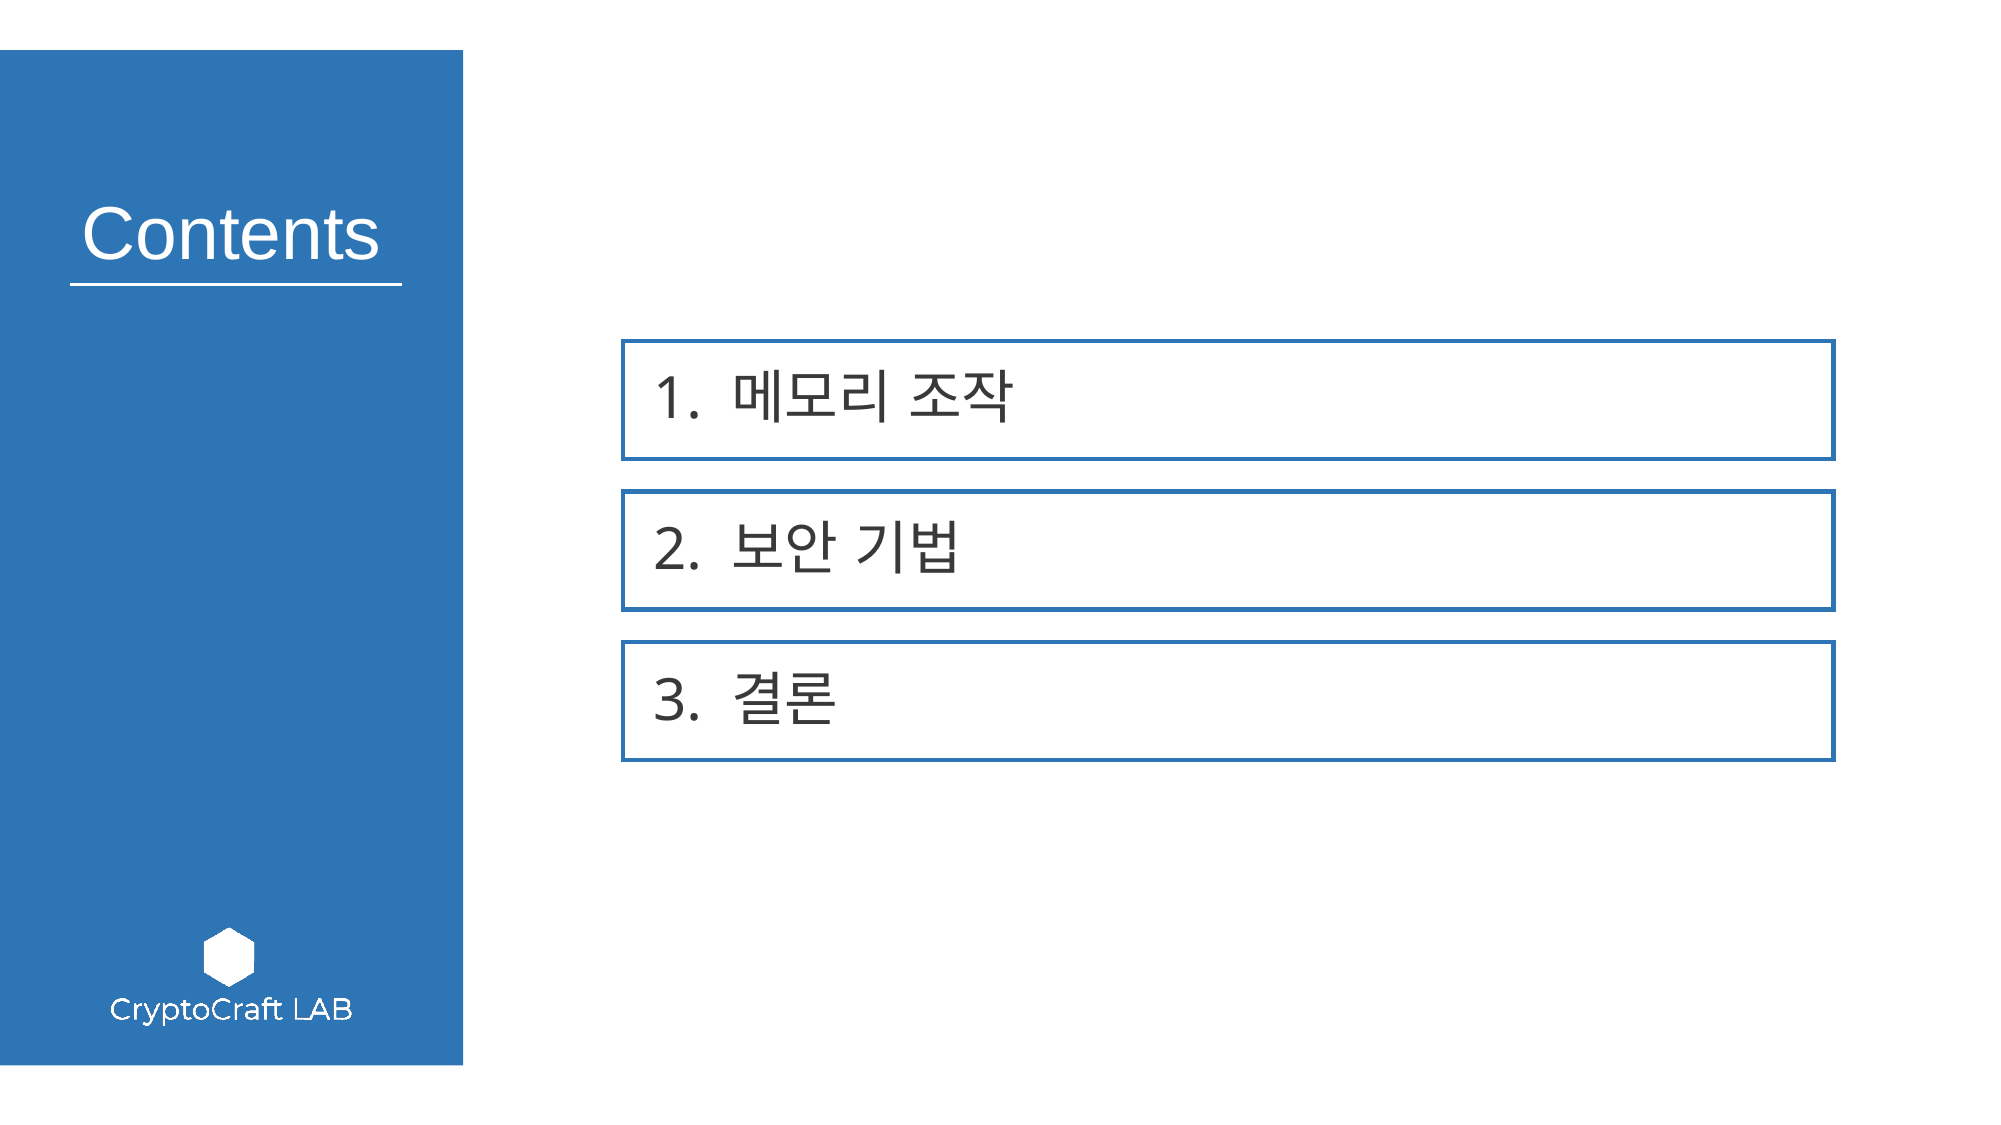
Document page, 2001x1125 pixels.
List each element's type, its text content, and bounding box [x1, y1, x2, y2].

picture [91, 908, 372, 1046]
list 3. 결론 [621, 640, 1836, 762]
list 2. 보안 기법 [621, 489, 1836, 612]
list 1. 메모리 조작 [621, 339, 1836, 461]
